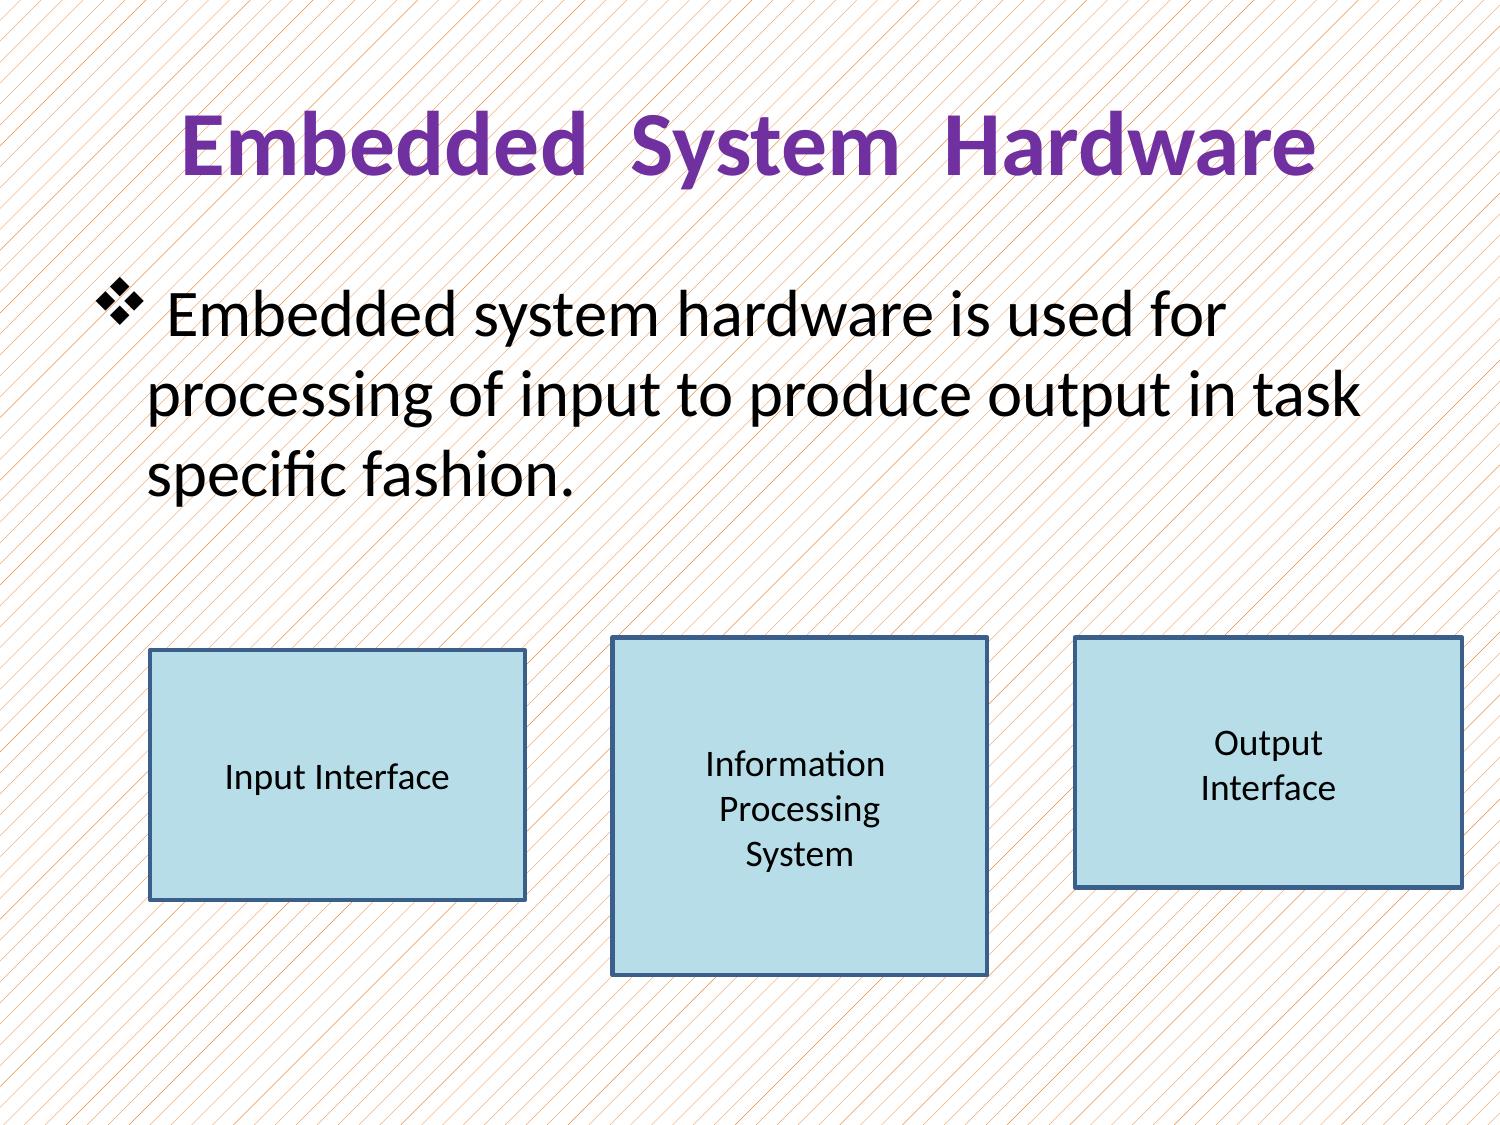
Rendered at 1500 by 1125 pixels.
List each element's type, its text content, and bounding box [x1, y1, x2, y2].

title Embedded System Hardware [75, 45, 1425, 233]
text_box Information Processing System [610, 635, 989, 977]
text_box Output Interface [1073, 635, 1464, 890]
list Embedded system hardware is used for processing of input to produce output in task specific fashion. [75, 262, 1425, 1005]
text_box Input Interface [148, 648, 527, 902]
